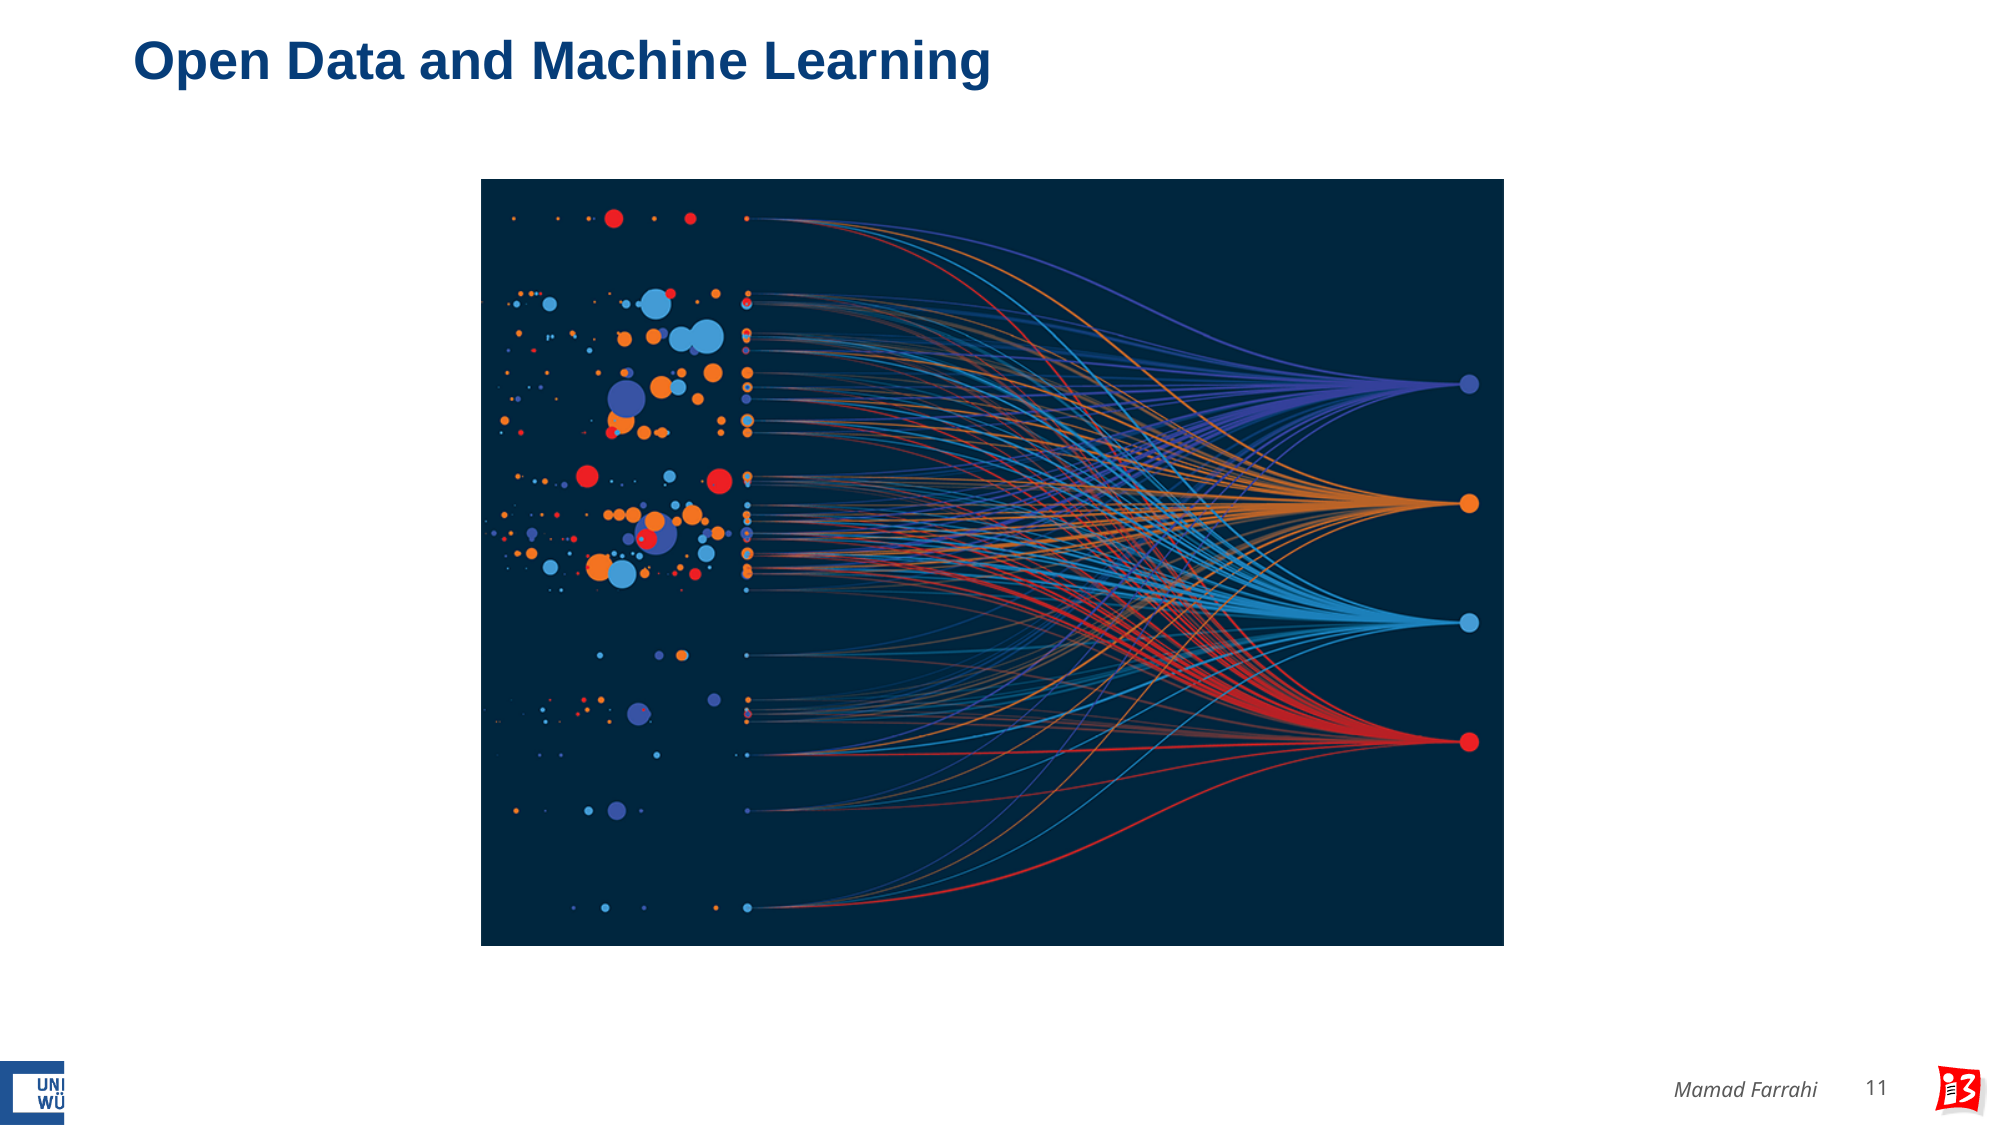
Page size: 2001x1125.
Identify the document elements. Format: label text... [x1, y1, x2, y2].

picture [0, 1061, 65, 1125]
slide_number 11 [1832, 1070, 1922, 1108]
title Open Data and Machine Learning [117, 4, 1867, 112]
picture [481, 179, 1504, 946]
